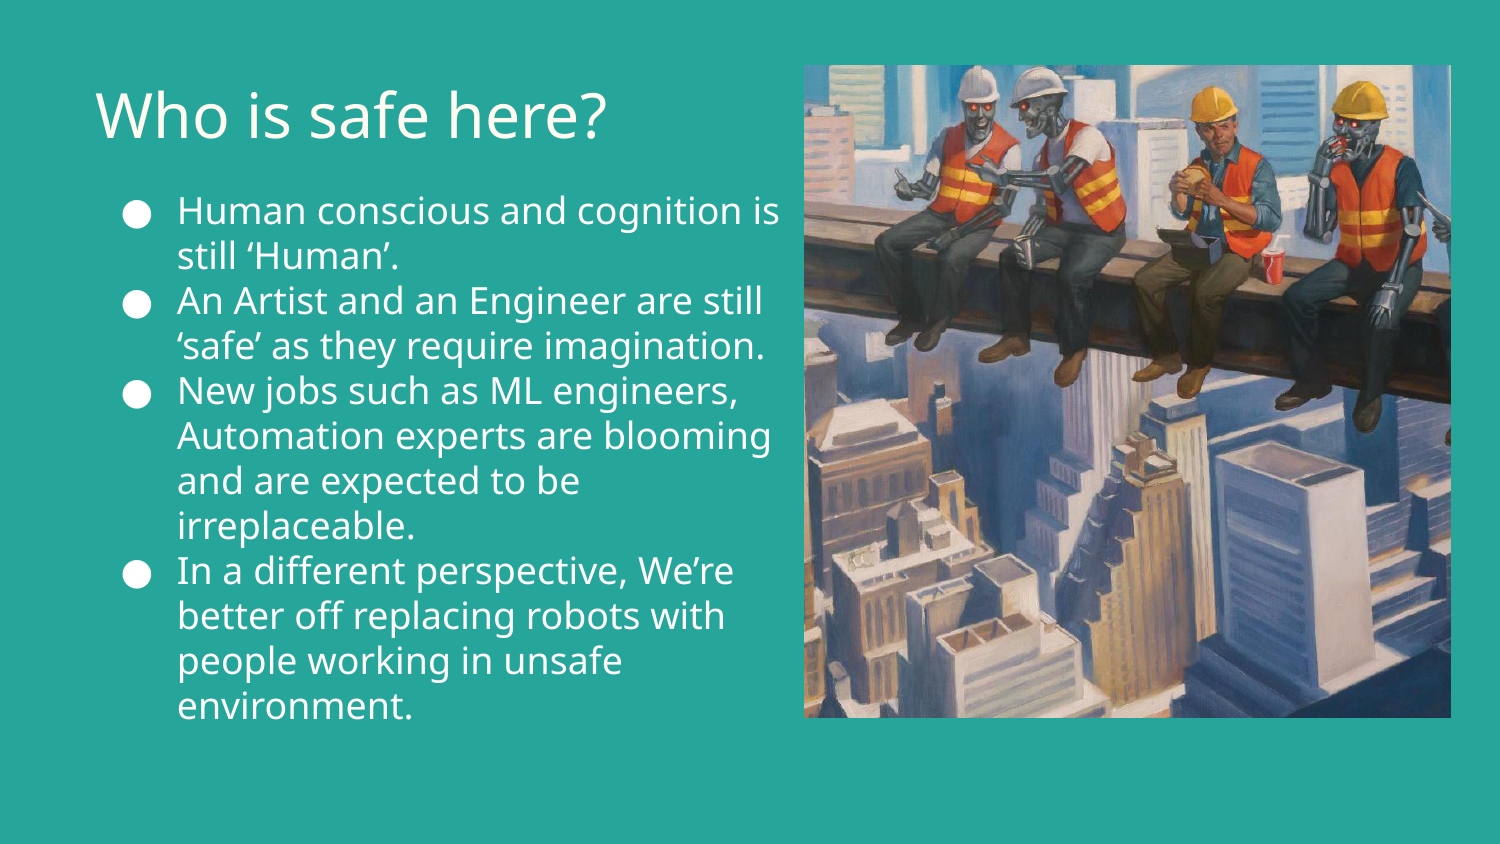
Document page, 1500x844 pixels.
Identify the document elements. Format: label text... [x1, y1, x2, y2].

picture [804, 65, 1452, 719]
text_box Human conscious and cognition is still ‘Human’. An Artist and an Engineer are still ‘safe’ as they require imagination. New jobs such as ML engineers, Automation experts are blooming and are expected to be irreplaceable. In a different perspective, We’re better off replacing robots with people working in unsafe environment. [86, 172, 797, 715]
title Who is safe here? [80, 65, 802, 161]
